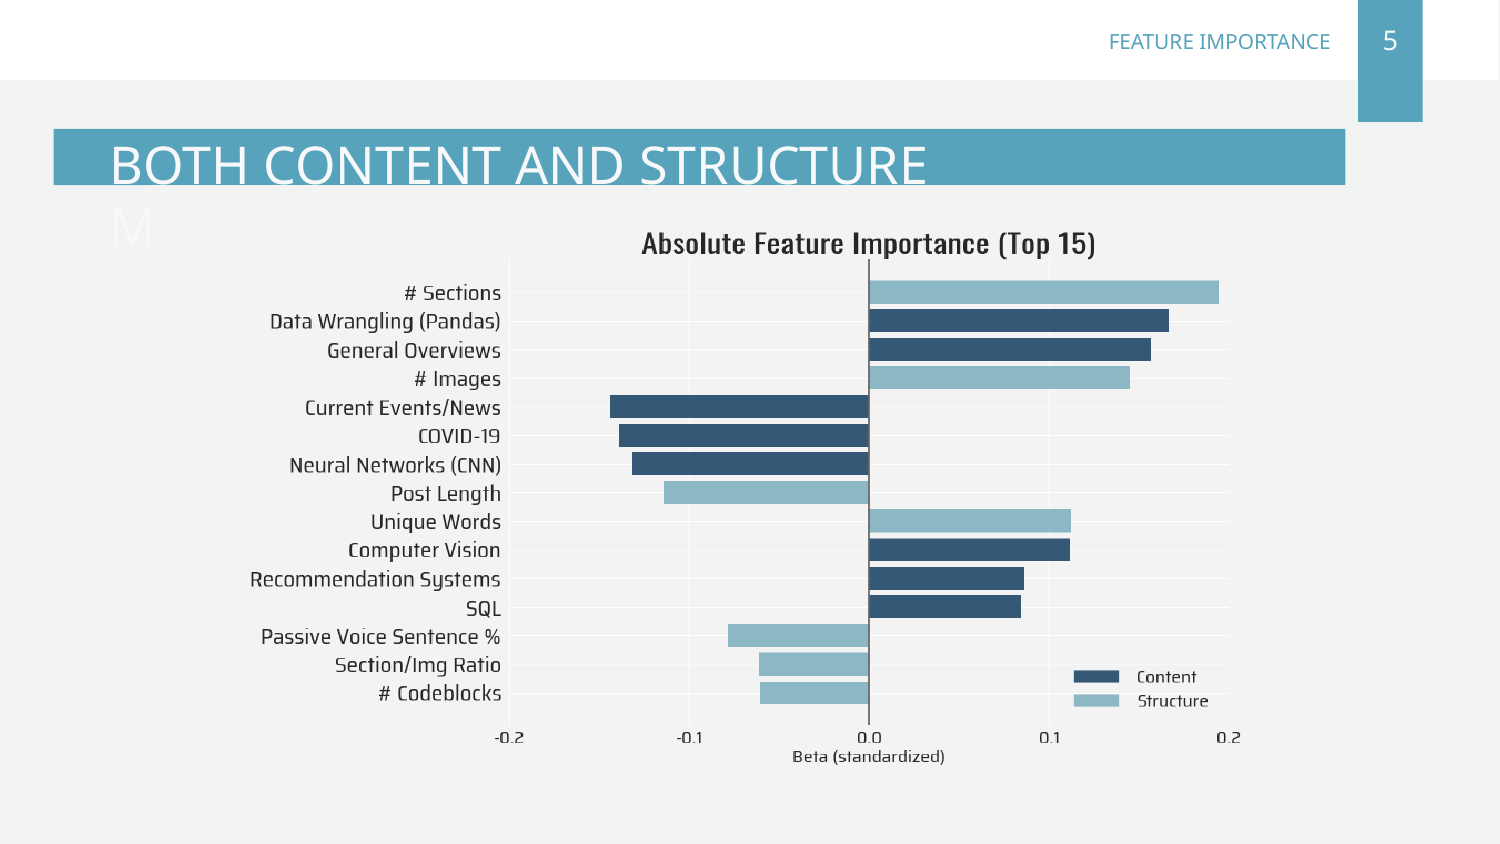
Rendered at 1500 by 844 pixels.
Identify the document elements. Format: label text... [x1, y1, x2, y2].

text_box BOTH CONTENT AND STRUCTURE MATTER [94, 117, 1018, 169]
text_box [53, 128, 1346, 186]
slide_number 5 [1345, 8, 1436, 74]
picture [150, 184, 1350, 803]
title FEATURE IMPORTANCE [646, 14, 1345, 68]
